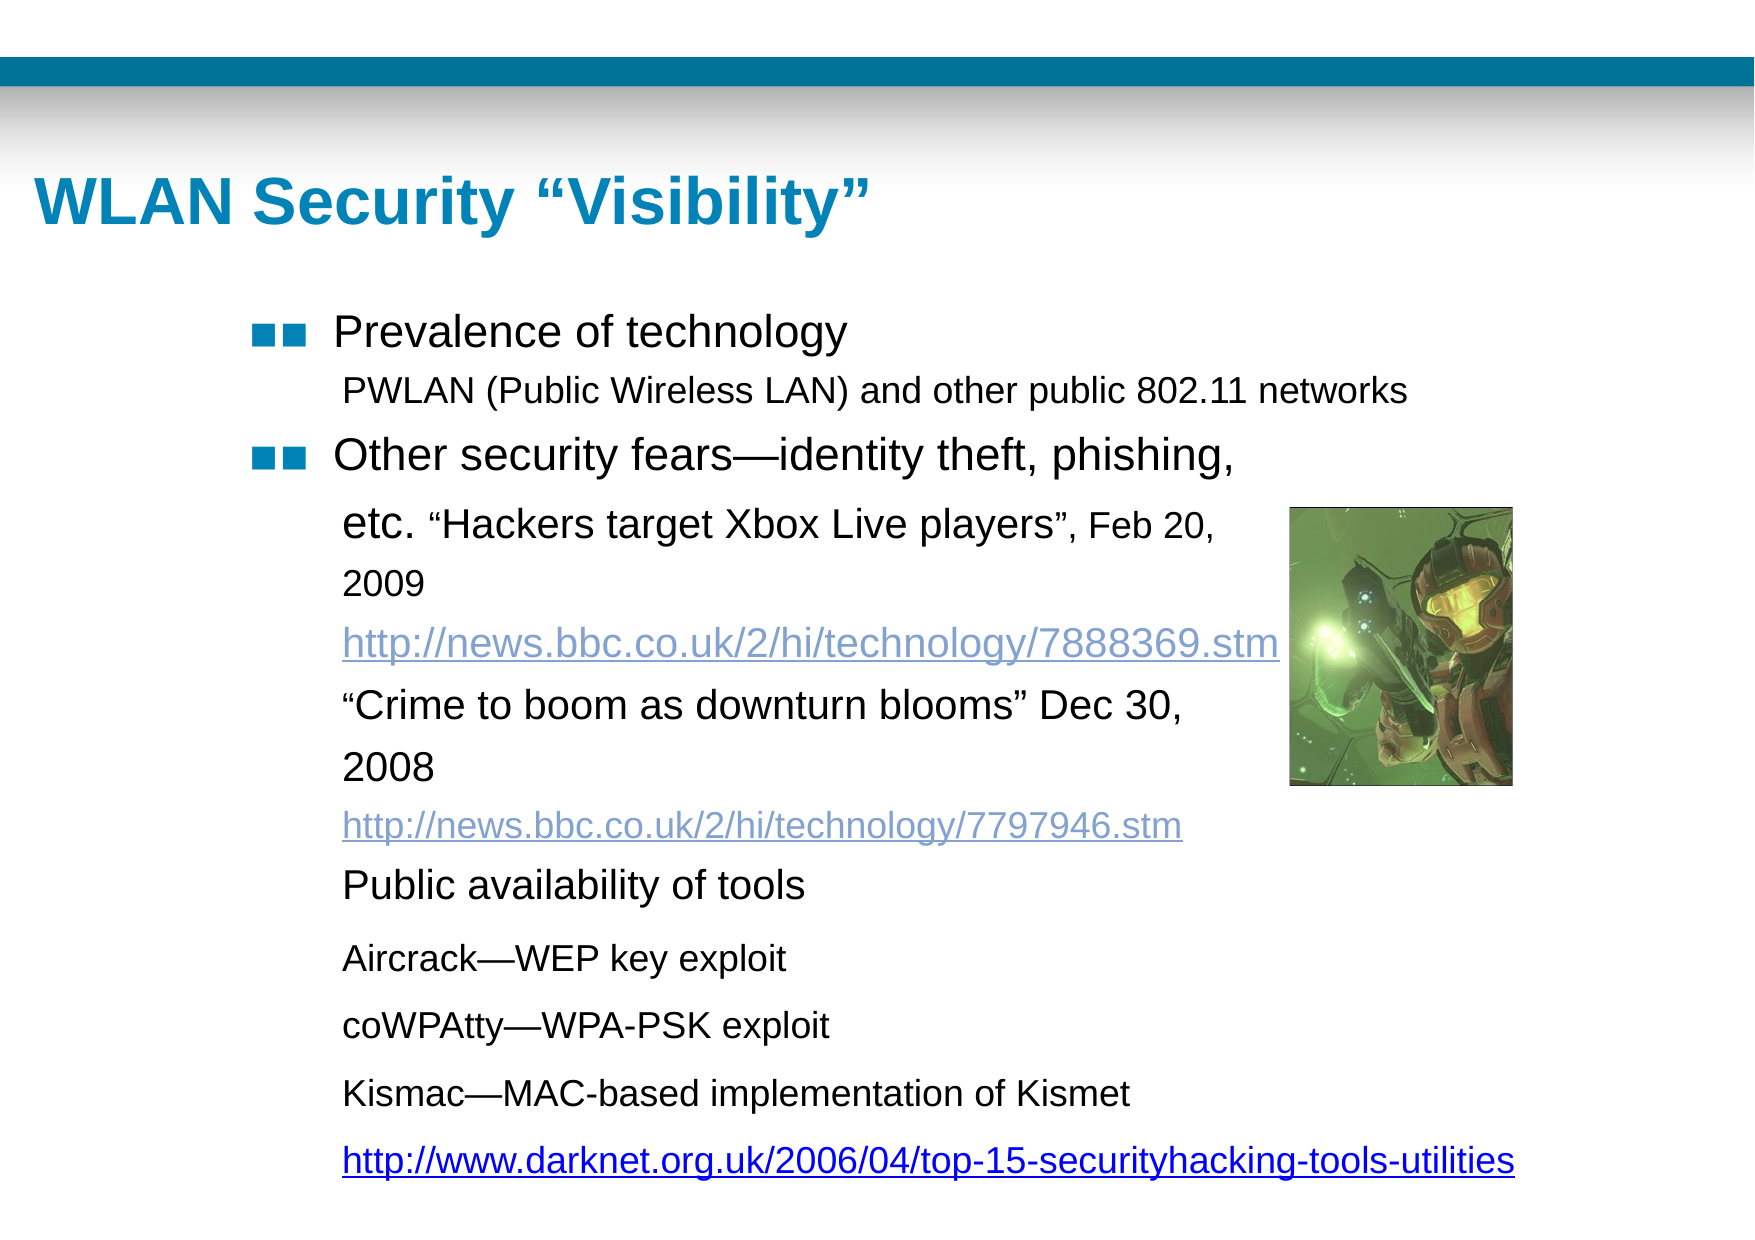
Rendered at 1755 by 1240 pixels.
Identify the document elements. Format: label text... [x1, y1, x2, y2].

title WLAN Security “Visibility” [32, 121, 1722, 262]
text_box [0, 57, 1755, 87]
text_box [0, 87, 1755, 288]
text_box [1289, 507, 1513, 786]
text_box ▪▪ Prevalence of technology PWLAN (Public Wireless LAN) and other public 802.11 networks ▪▪ Other security fears—identity theft, phishing, etc. “Hackers target Xbox Live players”, Feb 20, 2009 http://news.bbc.co.uk/2/hi/technology/7888369.stm “Crime to boom as downturn blooms” Dec 30, 2008 http://news.bbc.co.uk/2/hi/technology/7797946.stm Public availability of tools Aircrack—WEP key exploit coWPAtty—WPA-PSK exploit Kismac—MAC-based implementation of Kismet http://www.darknet.org.uk/2006/04/top-15-securityhacking-tools-utilities [246, 302, 1522, 1013]
